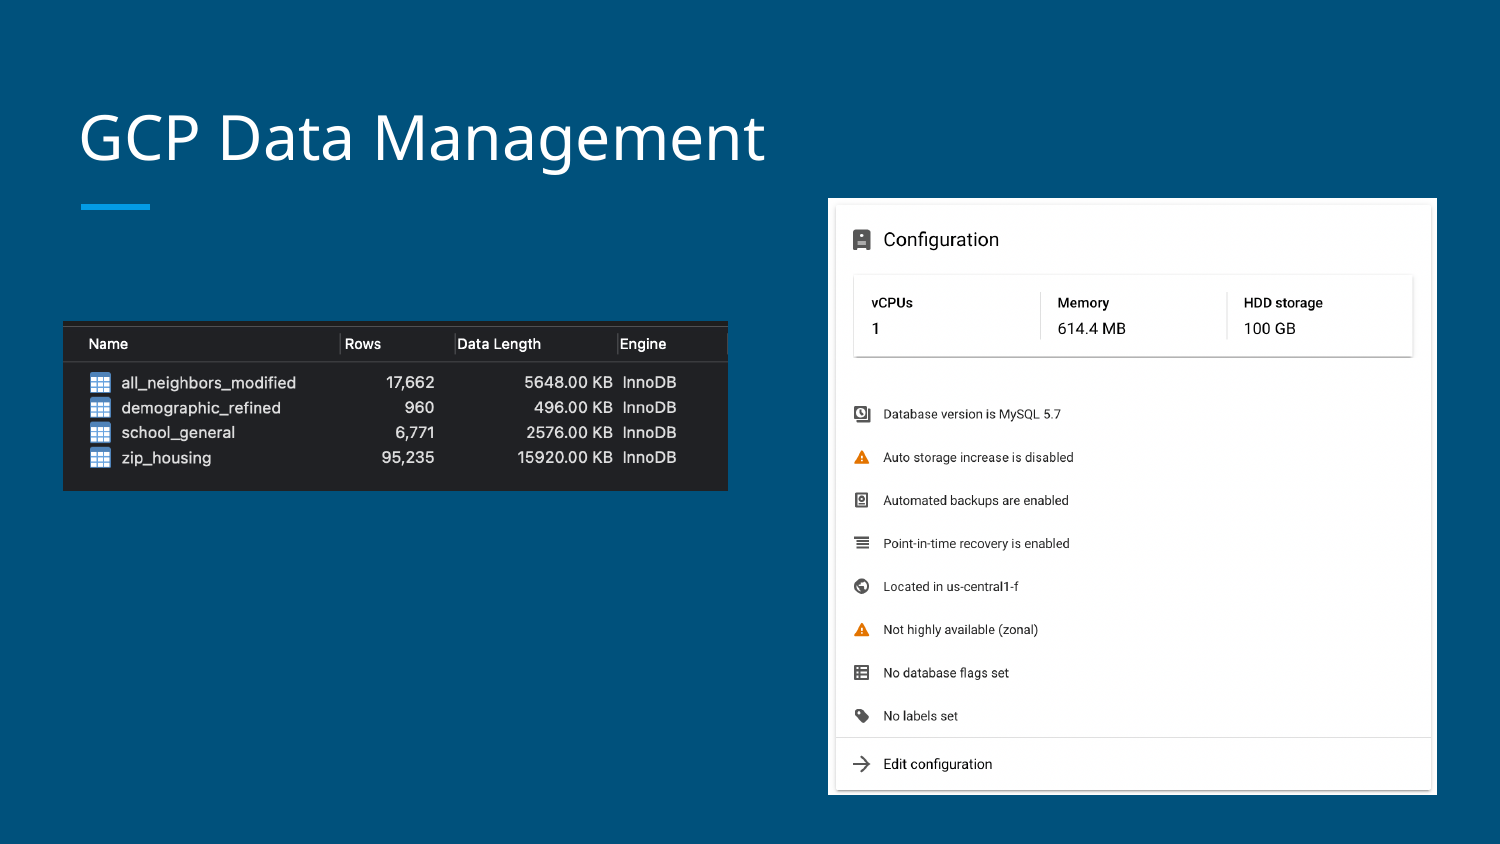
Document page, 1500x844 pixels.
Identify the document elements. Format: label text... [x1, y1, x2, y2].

picture [829, 199, 1436, 794]
title GCP Data Management [63, 75, 1437, 188]
picture [64, 322, 727, 490]
